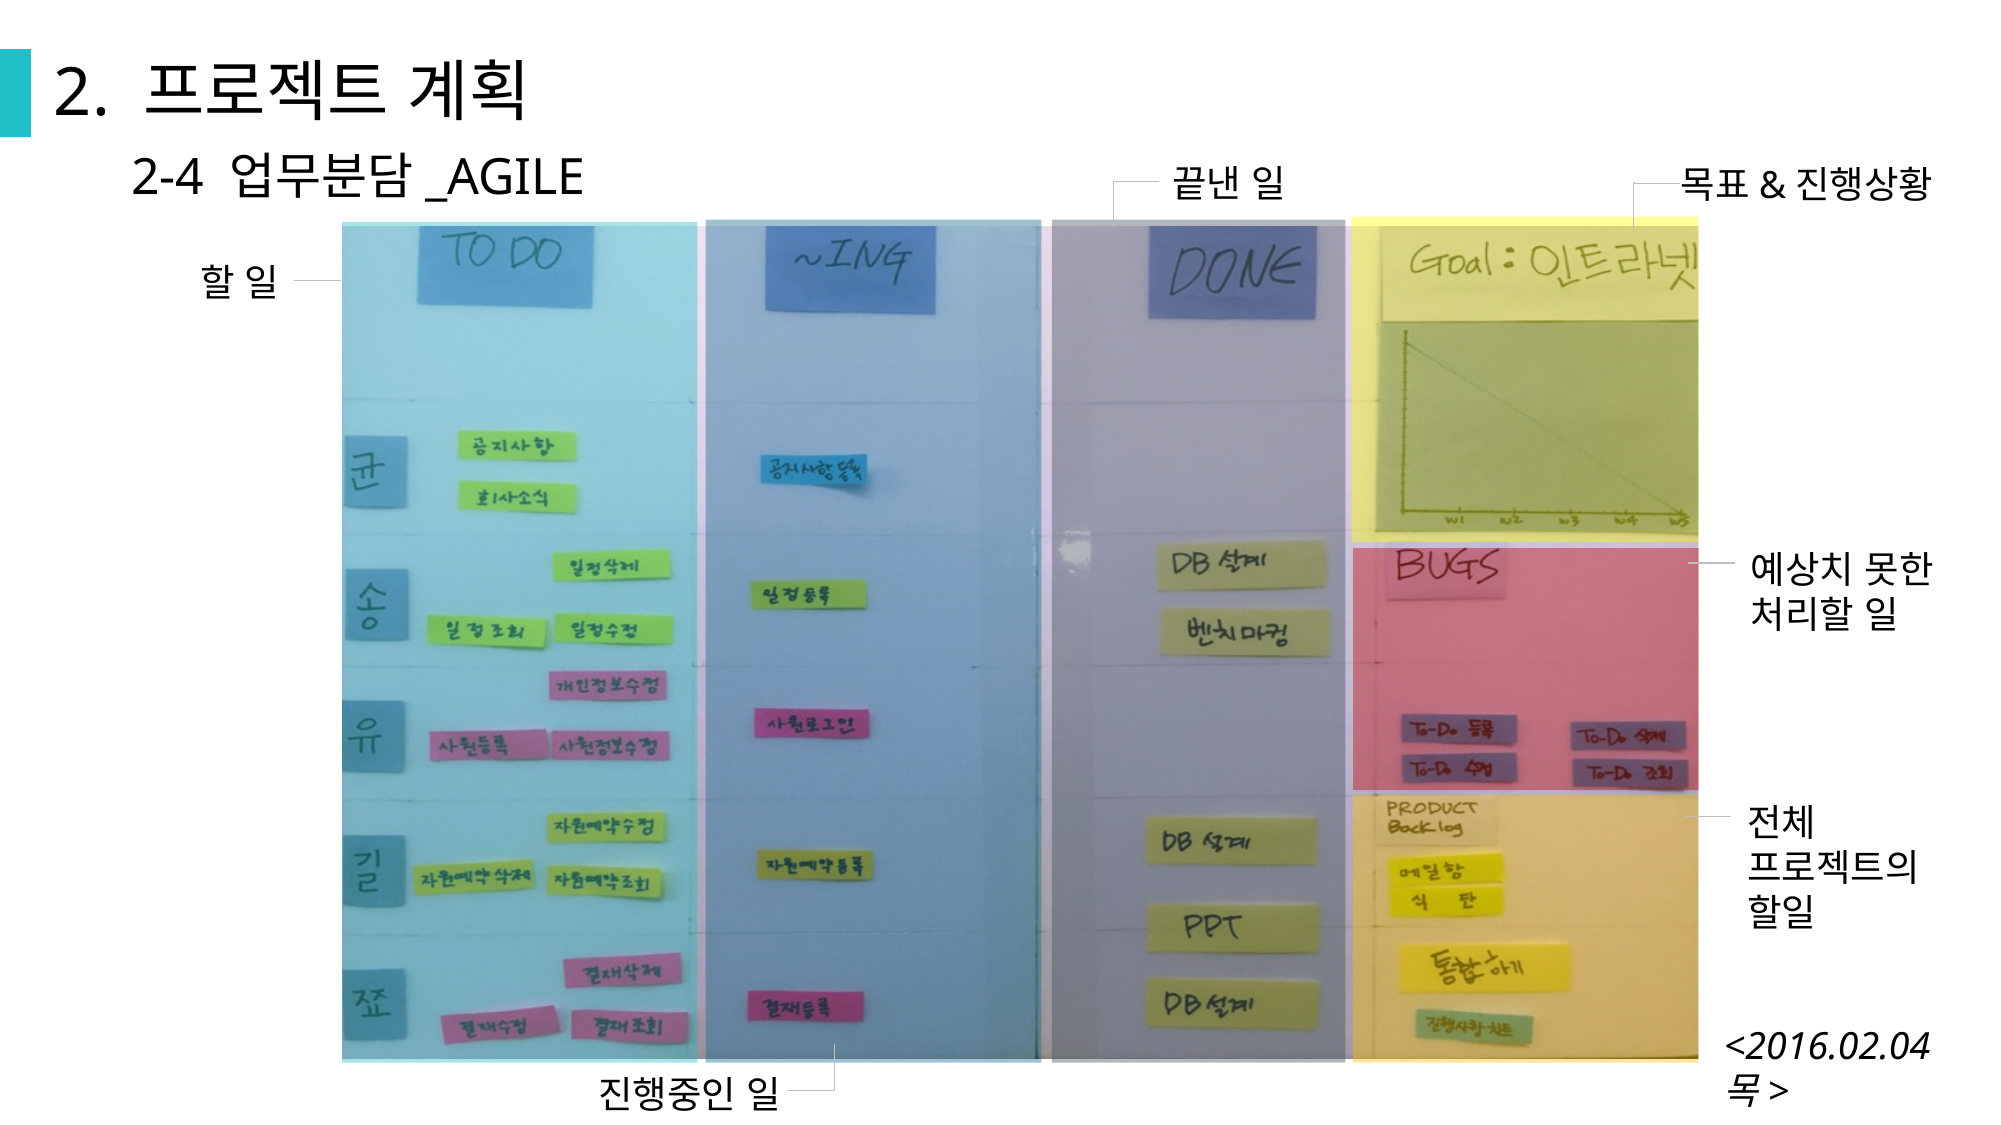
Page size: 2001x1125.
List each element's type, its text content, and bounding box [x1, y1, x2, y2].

text_box 진행중인 일 [583, 1063, 797, 1123]
text_box [1051, 219, 1113, 226]
text_box [705, 219, 1042, 226]
text_box [835, 1059, 1042, 1064]
text_box [705, 1059, 834, 1064]
text_box <2016.02.04 목> [1709, 1014, 1984, 1120]
picture [342, 226, 1699, 1059]
text_box [1352, 1059, 1699, 1064]
text_box 할 일 [185, 251, 295, 311]
text_box 전체 프로젝트의 할일 [1732, 791, 1946, 942]
text_box 2-4 업무분담_AGILE [116, 137, 601, 212]
text_box [1634, 216, 1700, 543]
text_box 예상치 못한 처리할 일 [1736, 538, 1949, 643]
text_box 목표&진행상황 [1666, 153, 1949, 214]
text_box [1350, 216, 1633, 226]
text_box [1051, 1059, 1346, 1064]
text_box [341, 221, 698, 1064]
text_box 끝낸 일 [1157, 152, 1302, 213]
text_box 2. 프로젝트 계획 [39, 41, 1010, 136]
text_box [0, 48, 32, 138]
text_box [1114, 219, 1346, 226]
